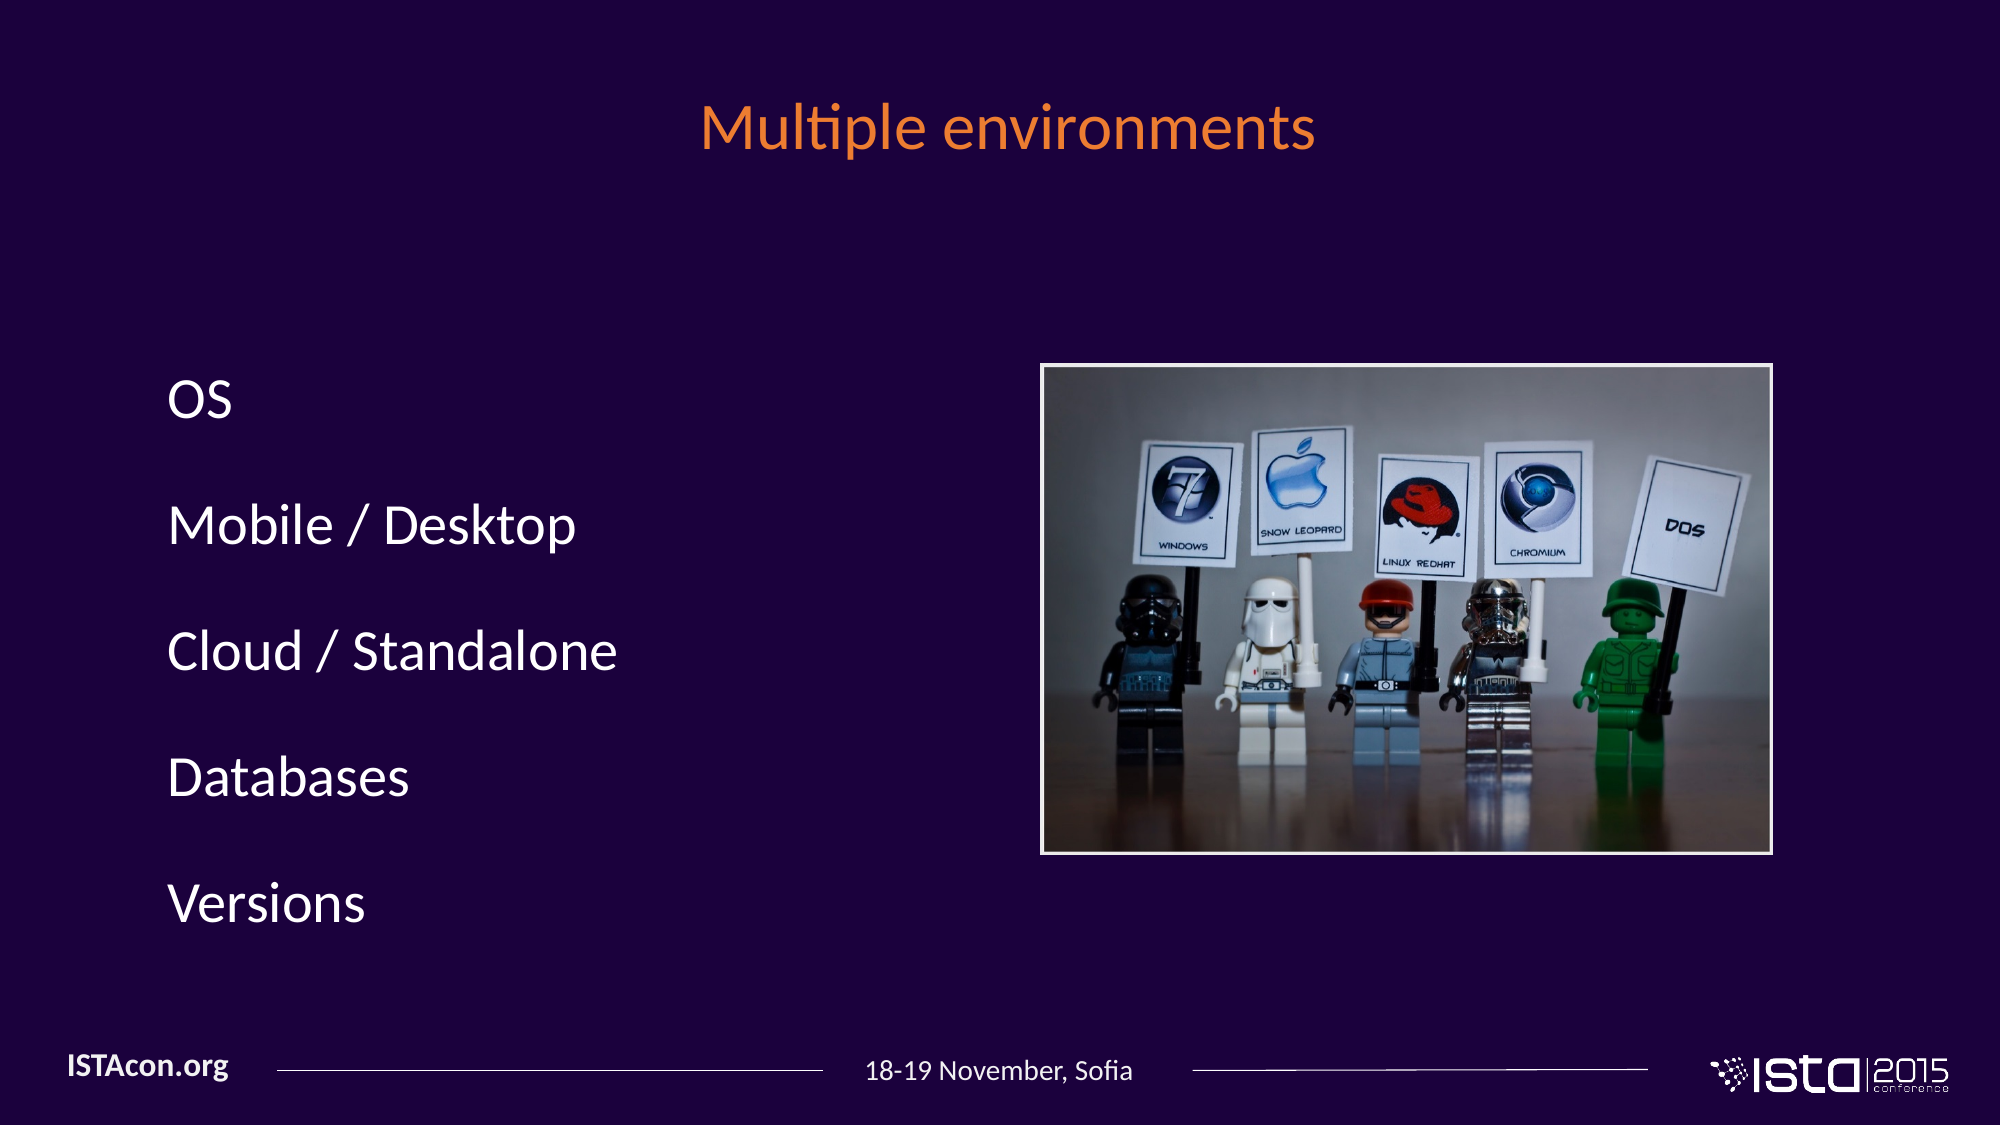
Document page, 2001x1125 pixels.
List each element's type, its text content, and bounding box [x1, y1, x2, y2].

text_box 18-19 November, Sofia [849, 1048, 1151, 1101]
text_box ISTAcon.org [51, 1040, 319, 1101]
list OS Mobile / Desktop Cloud / Standalone Databases Versions [152, 318, 1863, 1014]
picture [1683, 1031, 1976, 1115]
picture [1039, 363, 1773, 855]
text_box Multiple environments [242, 75, 1774, 170]
